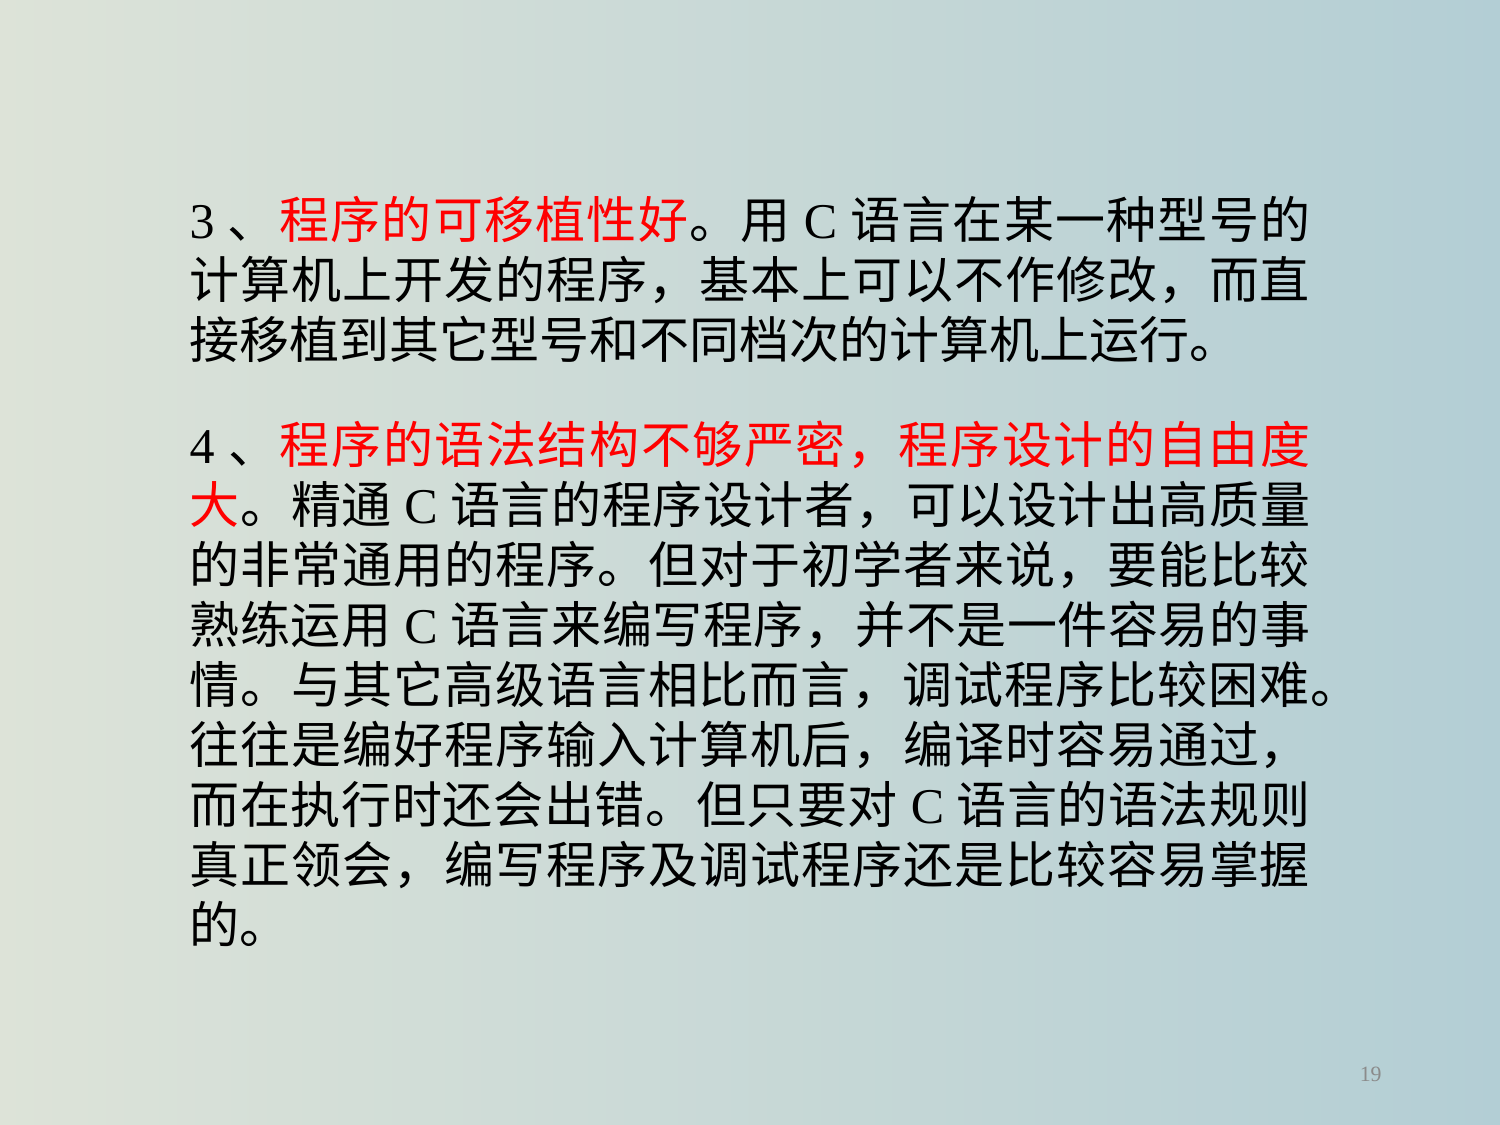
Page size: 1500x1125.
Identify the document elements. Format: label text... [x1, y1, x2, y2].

text_box 4、程序的语法结构不够严密，程序设计的自由度大。精通C语言的程序设计者，可以设计出高质量的非常通用的程序。但对于初学者来说，要能比较熟练运用C语言来编写程序，并不是一件容易的事情。与其它高级语言相比而言，调试程序比较困难。往往是编好程序输入计算机后，编译时容易通过，而在执行时还会出错。但只要对C语言的语法规则真正领会，编写程序及调试程序还是比较容易掌握的。 [187, 412, 1313, 956]
text_box 3、程序的可移植性好。用C语言在某一种型号的计算机上开发的程序，基本上可以不作修改，而直接移植到其它型号和不同档次的计算机上运行。 [187, 187, 1313, 371]
slide_number 19 [1059, 1042, 1397, 1103]
